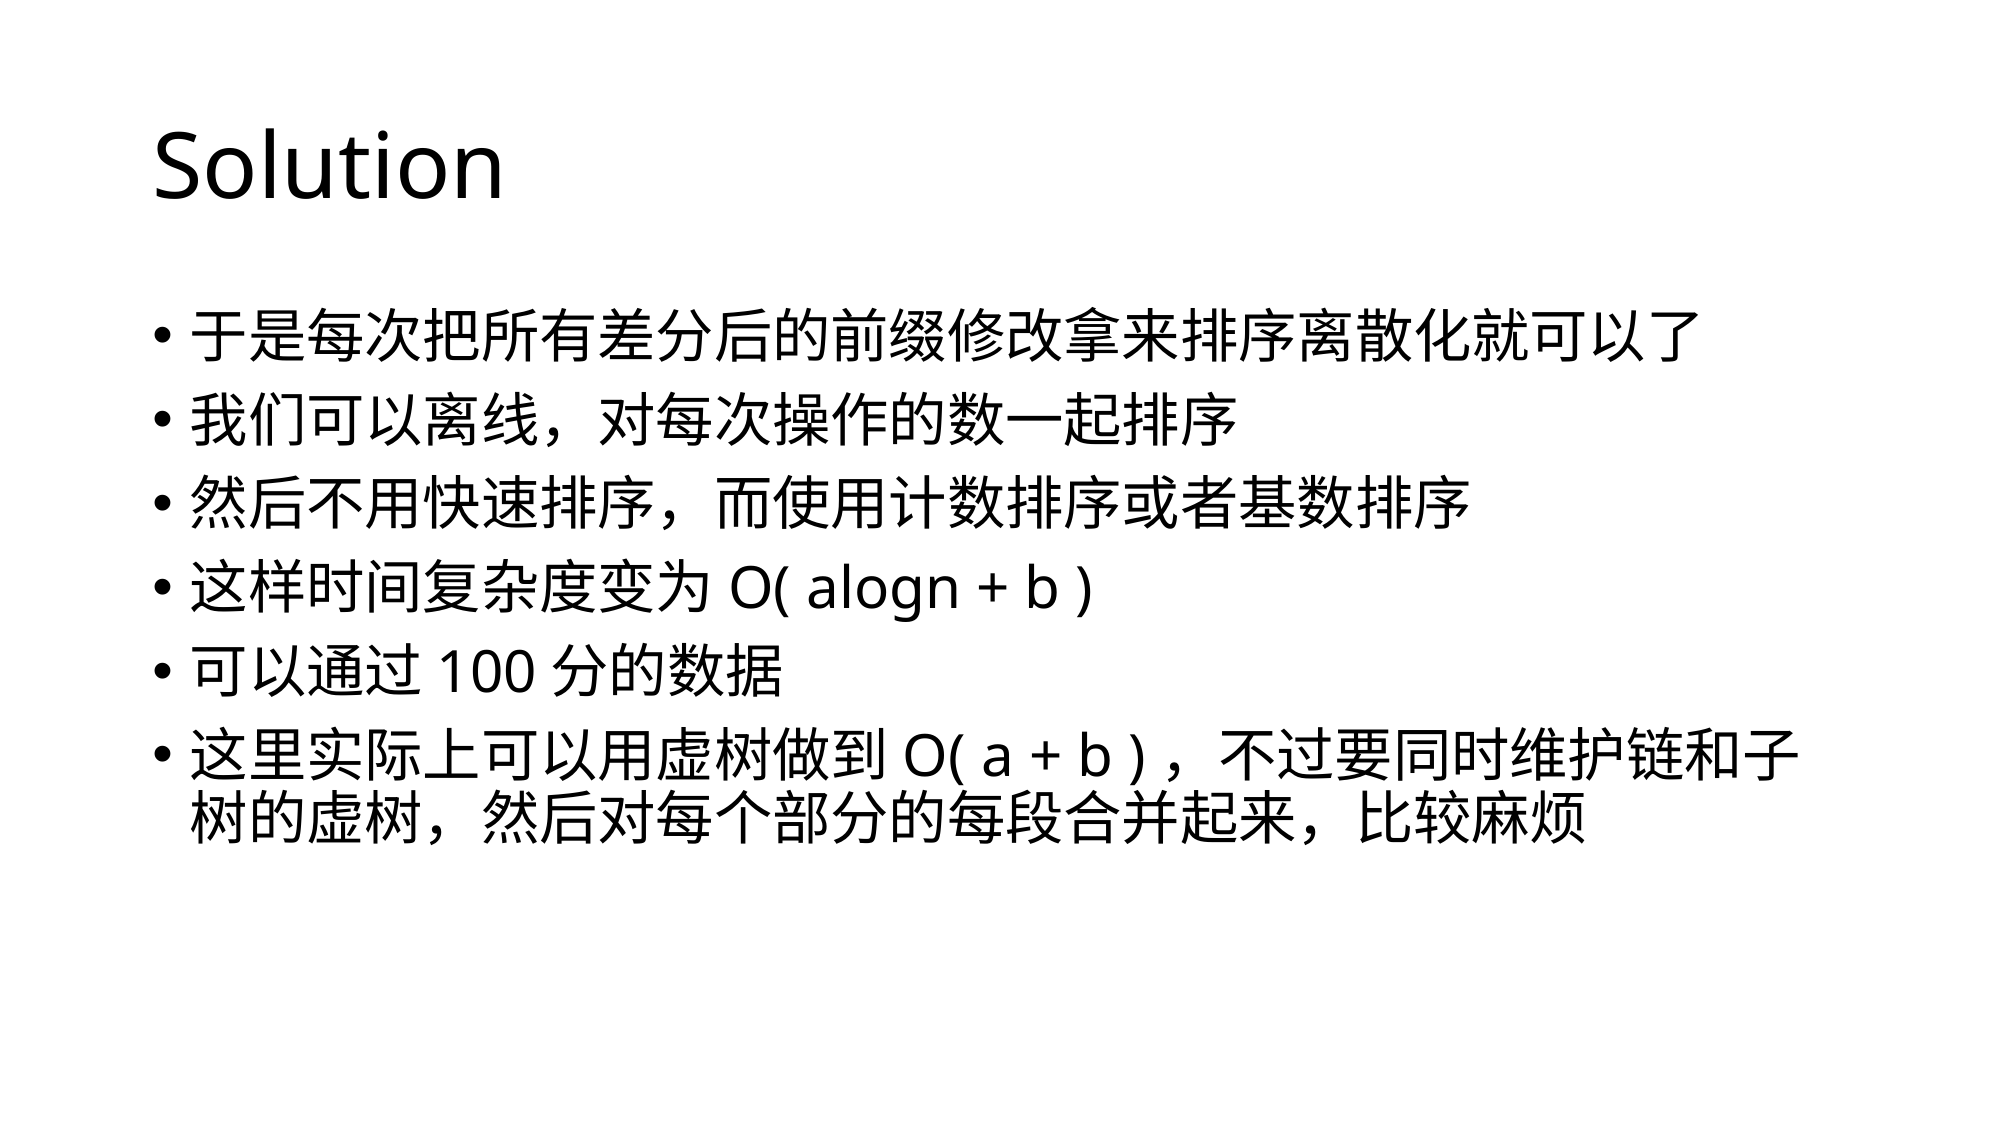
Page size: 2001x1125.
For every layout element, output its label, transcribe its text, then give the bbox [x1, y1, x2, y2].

title Solution [137, 59, 1863, 278]
list 于是每次把所有差分后的前缀修改拿来排序离散化就可以了 我们可以离线，对每次操作的数一起排序 然后不用快速排序，而使用计数排序或者基数排序 这样时间复杂度变为O( alogn + b ) 可以通过100分的数据 这里实际上可以用虚树做到O( a + b )，不过要同时维护链和子树的虚树，然后对每个部分的每段合并起来，比较麻烦 [137, 299, 1863, 1014]
